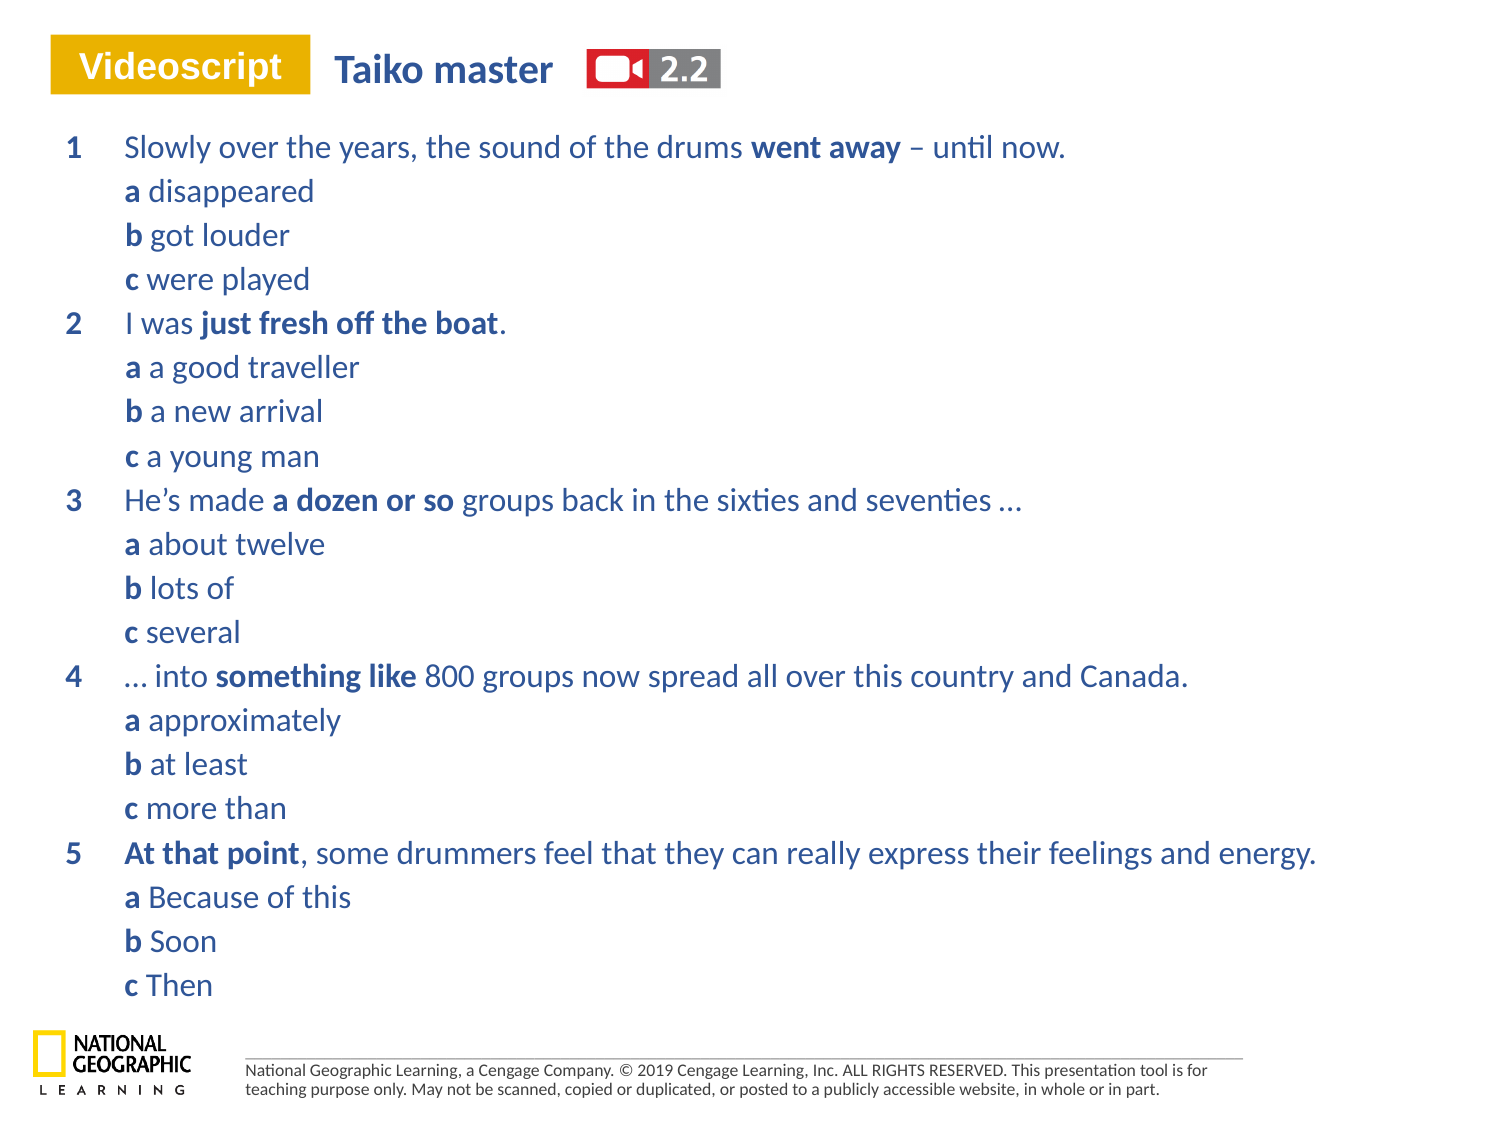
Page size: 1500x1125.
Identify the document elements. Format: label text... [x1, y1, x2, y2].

picture [582, 44, 727, 97]
text_box Videoscript [50, 34, 311, 95]
text_box Taiko master [319, 34, 1447, 99]
text_box 1 Slowly over the years, the sound of the drums went away – until now. a disappeared b got louder c were played 2 I was just fresh off the boat. a a good traveller b a new arrival c a young man 3 He’s made a dozen or so groups back in the sixties and seventies … a about twelve b lots of c several 4 … into something like 800 groups now spread all over this country and Canada. a approximately b at least c more than 5 At that point, some drummers feel that they can really express their feelings and energy. a Because of this b Soon c Then [50, 117, 1447, 1011]
picture [33, 1030, 191, 1095]
